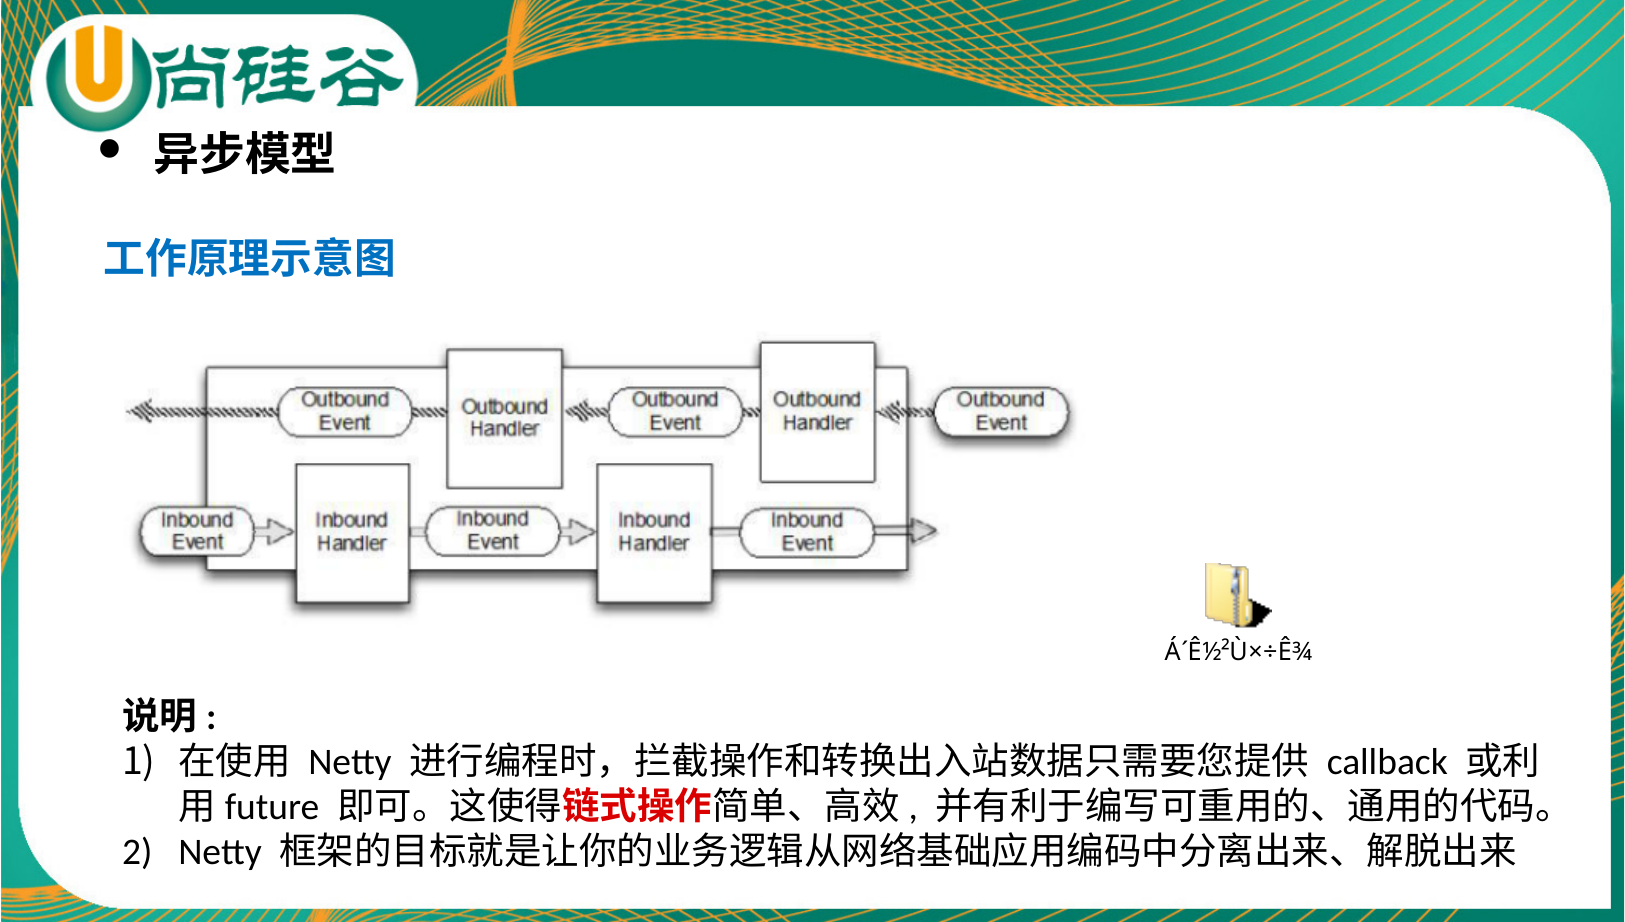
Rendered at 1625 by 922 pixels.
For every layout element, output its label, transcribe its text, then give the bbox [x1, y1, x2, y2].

text_box 工作原理示意图 [88, 224, 1568, 790]
text_box 异步模型 [82, 123, 1375, 188]
picture [0, 0, 1625, 922]
text_box 说明: 在使用 Netty 进行编程时，拦截操作和转换出入站数据只需要您提供 callback 或利用future 即可。这使得链式操作简单、高效, 并有利于编写可重用的、通用的代码。 Netty 框架的目标就是让你的业务逻辑从网络基础应用编码中分离出来、解脱出来 [107, 685, 1568, 880]
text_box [1101, 563, 1375, 681]
